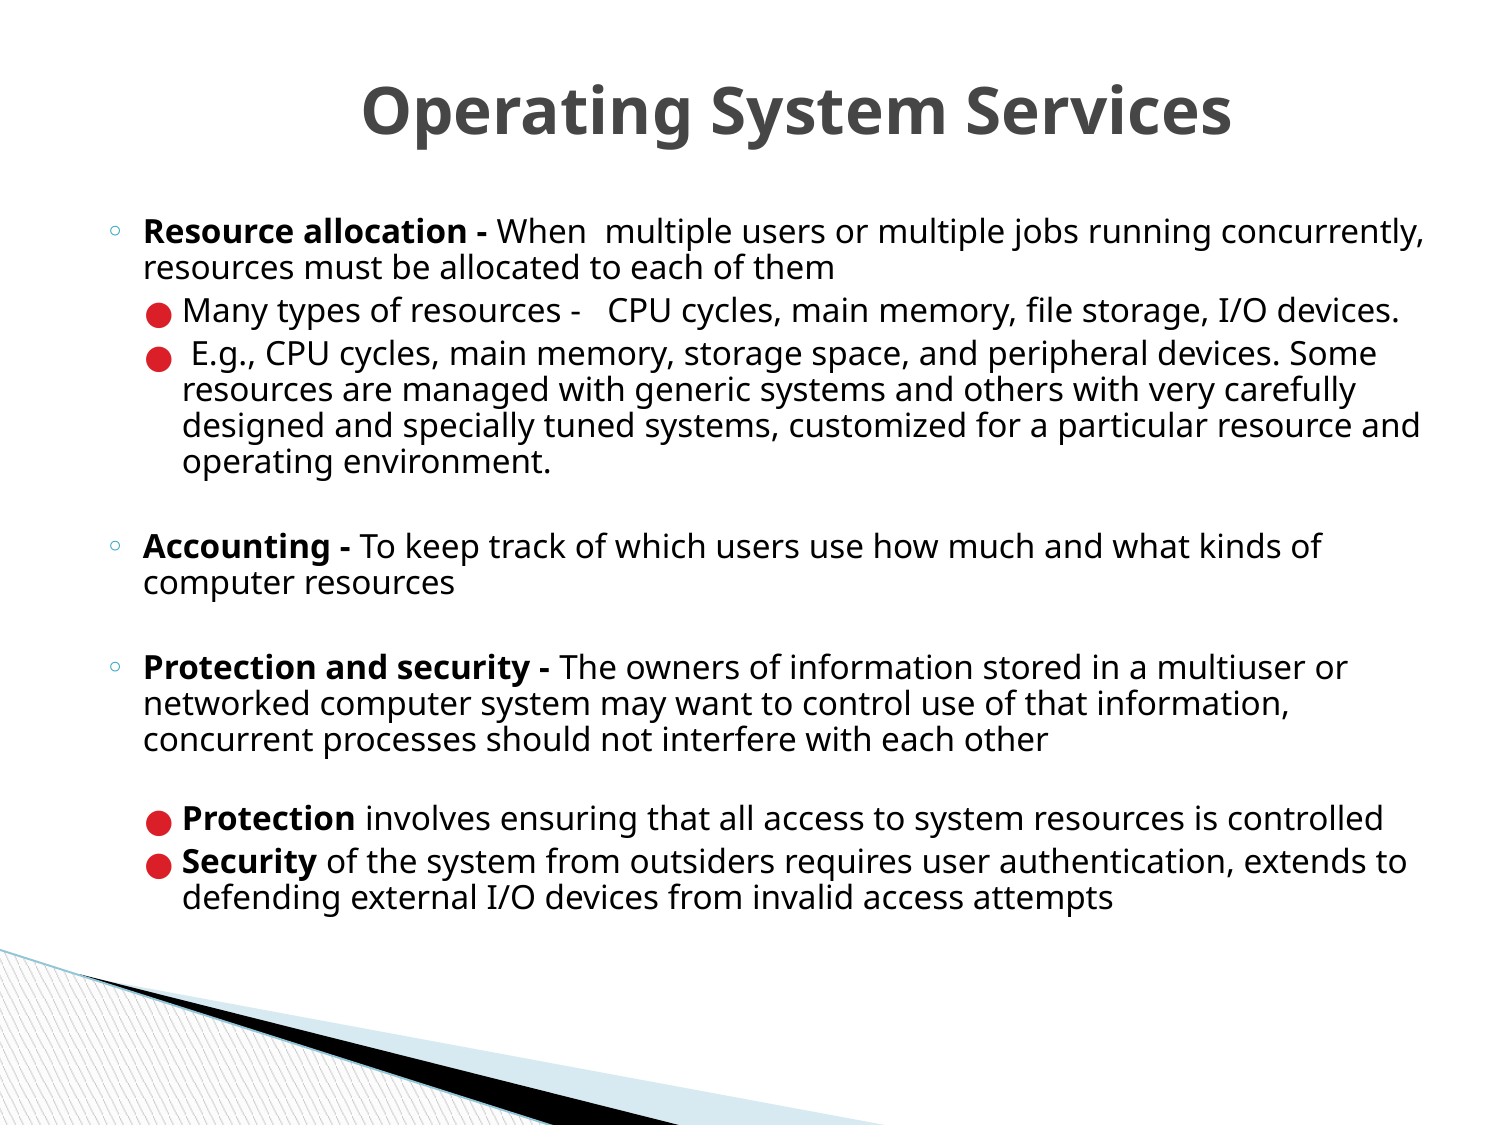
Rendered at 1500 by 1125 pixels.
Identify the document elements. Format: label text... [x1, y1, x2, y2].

list Resource allocation - When multiple users or multiple jobs running concurrently, resources must be allocated to each of them Many types of resources - CPU cycles, main memory, file storage, I/O devices. E.g., CPU cycles, main memory, storage space, and peripheral devices. Some resources are managed with generic systems and others with very carefully designed and specially tuned systems, customized for a particular resource and operating environment. Accounting - To keep track of which users use how much and what kinds of computer resources Protection and security - The owners of information stored in a multiuser or networked computer system may want to control use of that information, concurrent processes should not interfere with each other Protection involves ensuring that all access to system resources is controlled Security of the system from outsiders requires user authentication, extends to defending external I/O devices from invalid access attempts [25, 155, 1475, 1090]
title Operating System Services [164, 61, 1447, 156]
